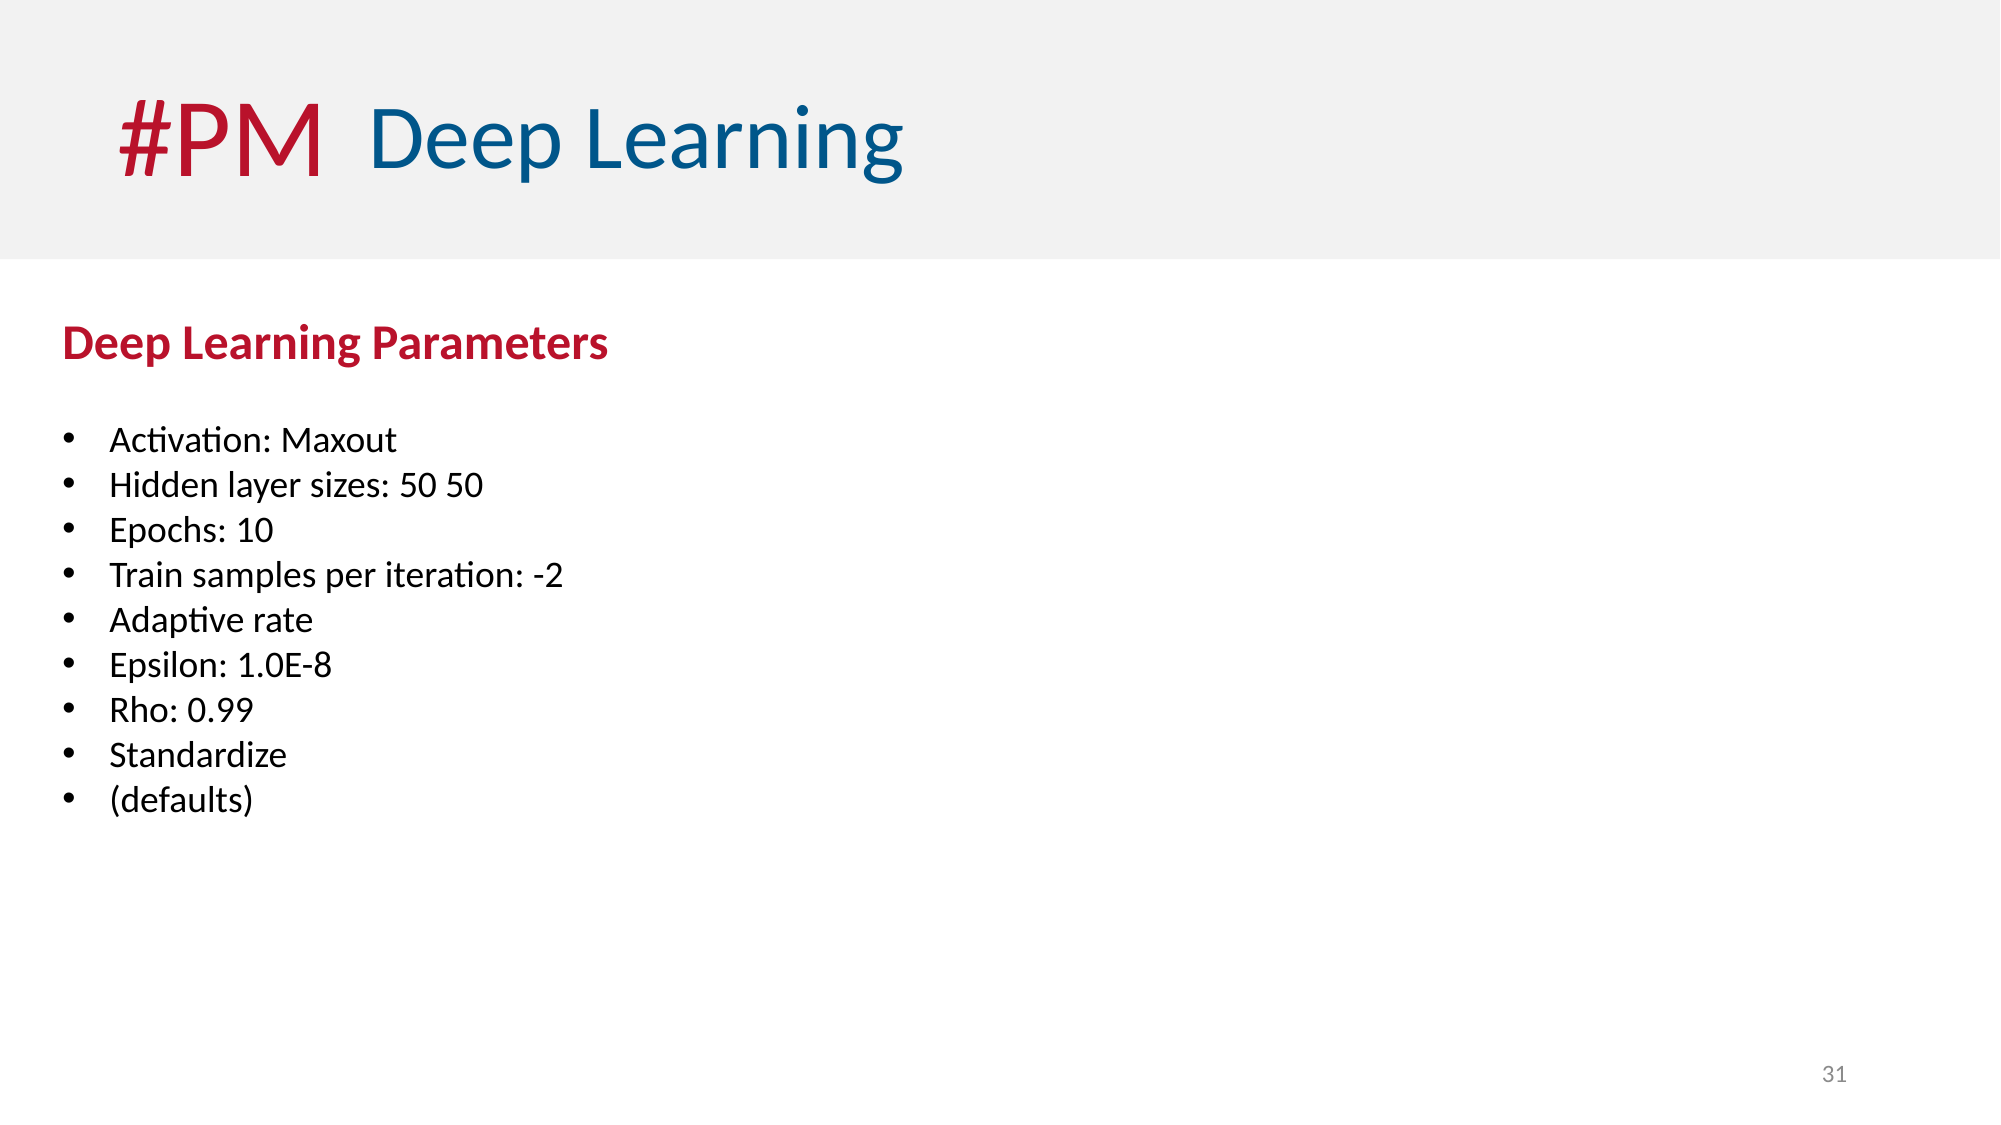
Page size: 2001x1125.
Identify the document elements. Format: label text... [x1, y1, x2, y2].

text_box #PM [102, 56, 376, 207]
text_box Deep Learning Parameters Activation: Maxout Hidden layer sizes: 50 50 Epochs: 10 Train samples per iteration: -2 Adaptive rate Epsilon: 1.0E-8 Rho: 0.99 Standardize (defaults) [47, 302, 1963, 873]
text_box [0, 0, 2000, 260]
slide_number 31 [1412, 1042, 1863, 1103]
text_box Deep Learning [353, 69, 922, 195]
